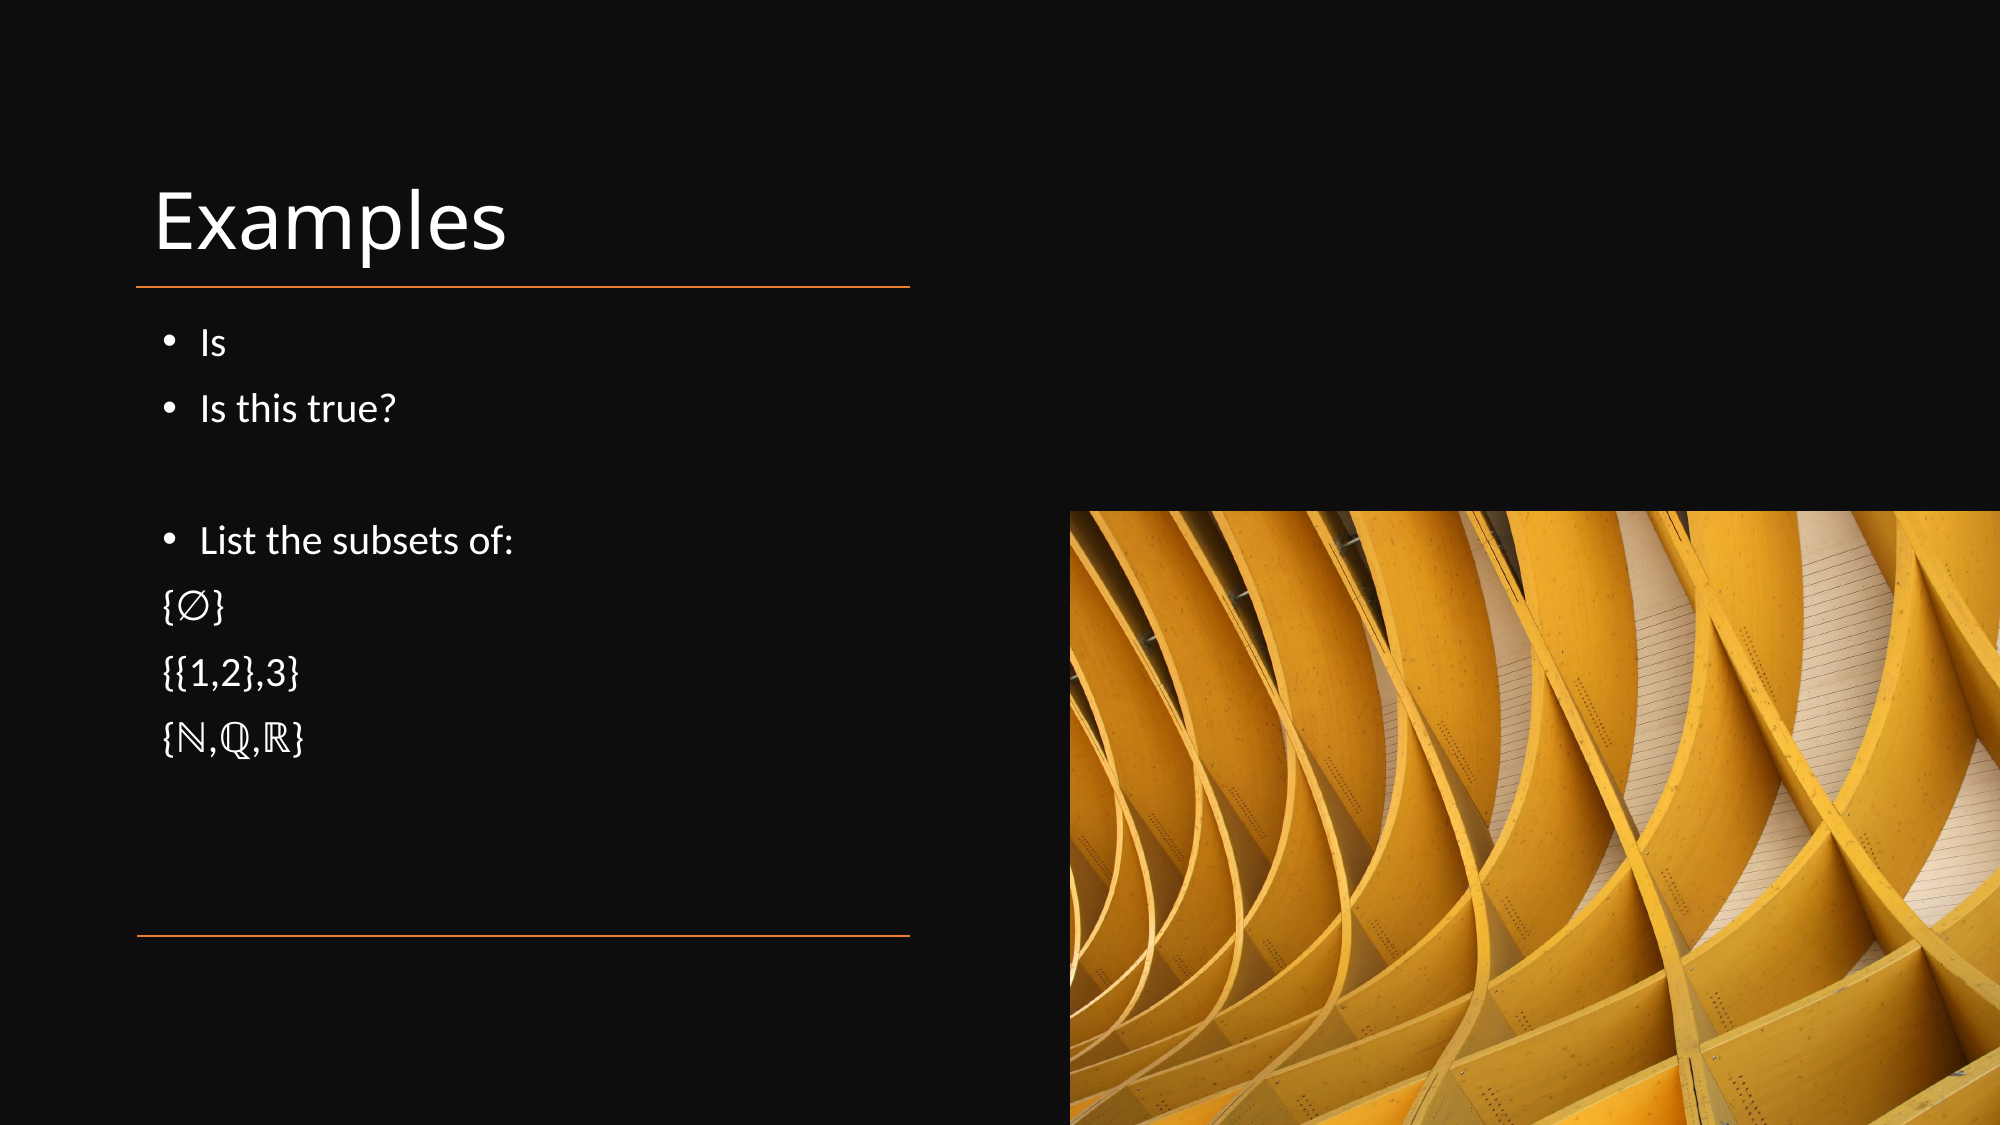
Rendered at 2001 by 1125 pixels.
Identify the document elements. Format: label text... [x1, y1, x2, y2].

title Examples [137, 73, 910, 275]
text_box [0, 0, 2000, 1125]
picture [1070, 511, 2000, 1125]
